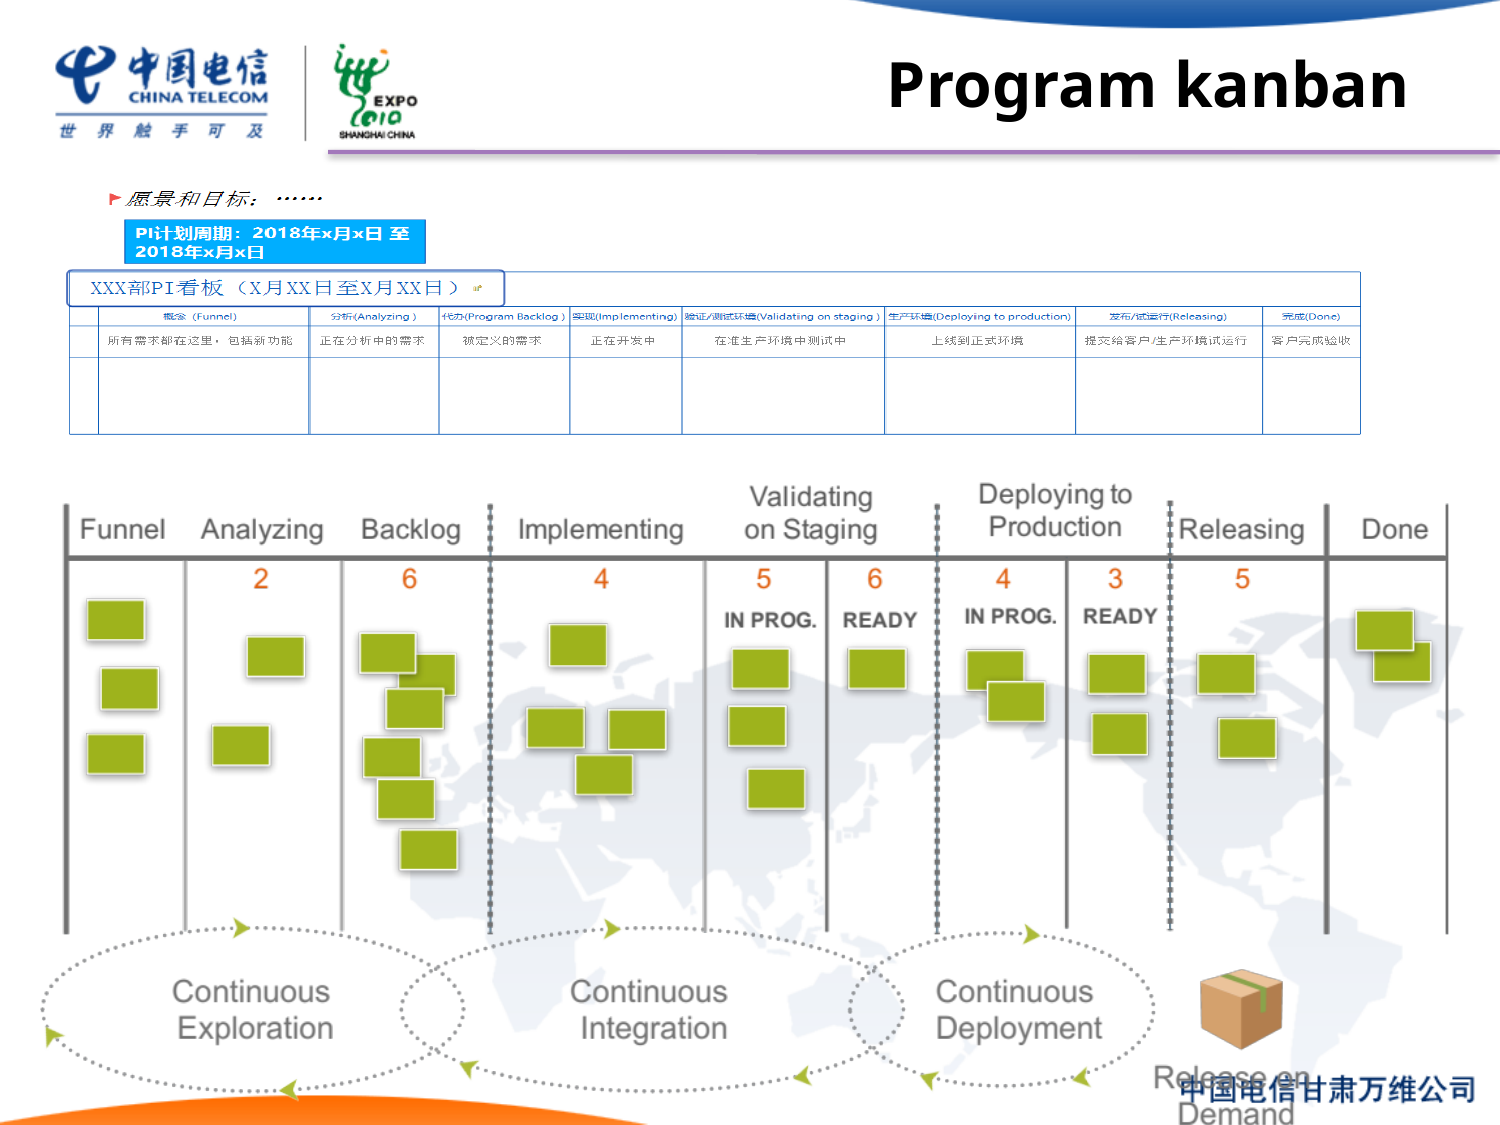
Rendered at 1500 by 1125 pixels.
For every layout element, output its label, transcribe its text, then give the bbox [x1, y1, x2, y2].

picture [0, 0, 1500, 1125]
text_box Program kanban [445, 23, 1425, 143]
